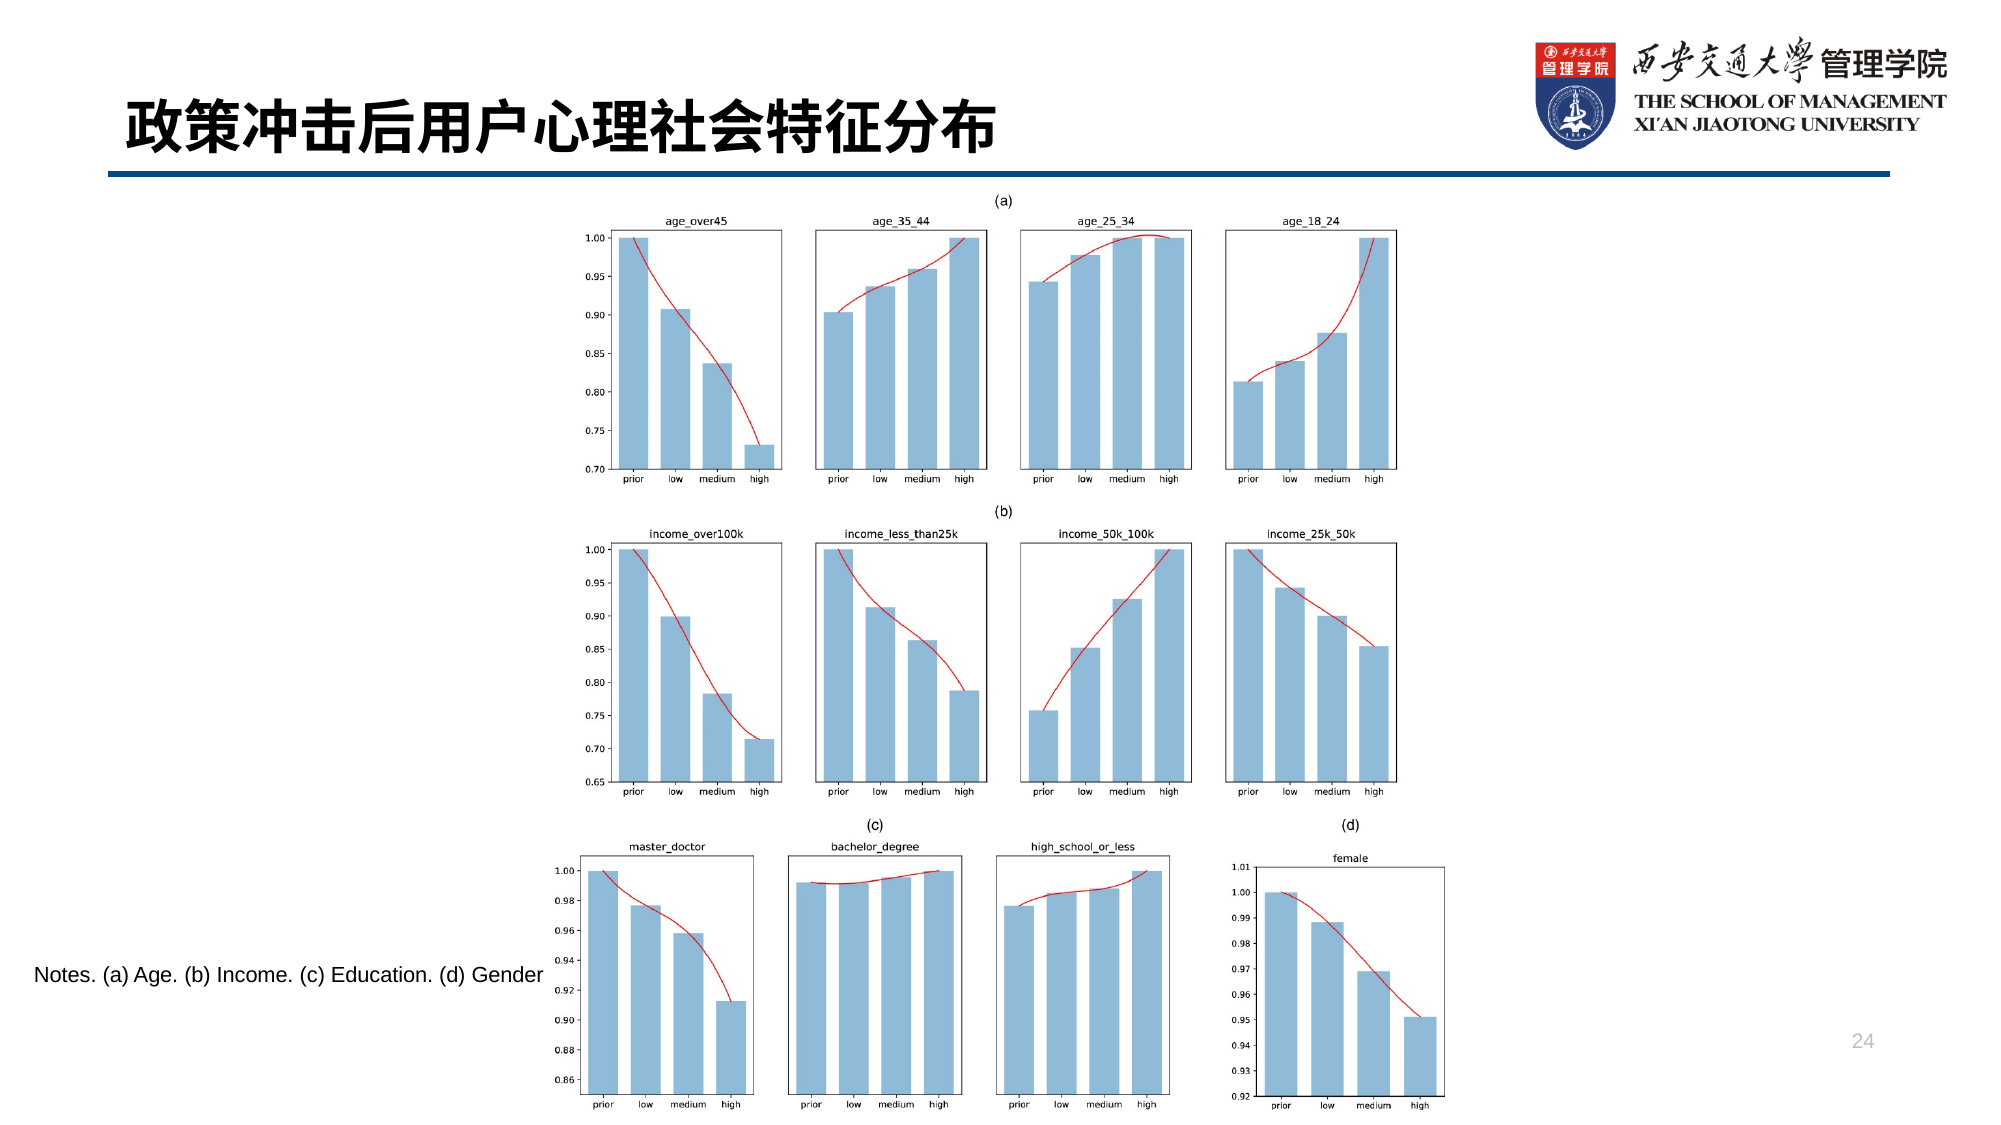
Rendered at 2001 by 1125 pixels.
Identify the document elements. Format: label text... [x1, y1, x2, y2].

title 政策冲击后用户心理社会特征分布 [109, 0, 1890, 169]
picture [555, 194, 1445, 1110]
slide_number 24 [1445, 1023, 1890, 1058]
picture [1890, 34, 1947, 158]
text_box Notes. (a) Age. (b) Income. (c) Education. (d) Gender [19, 953, 555, 995]
